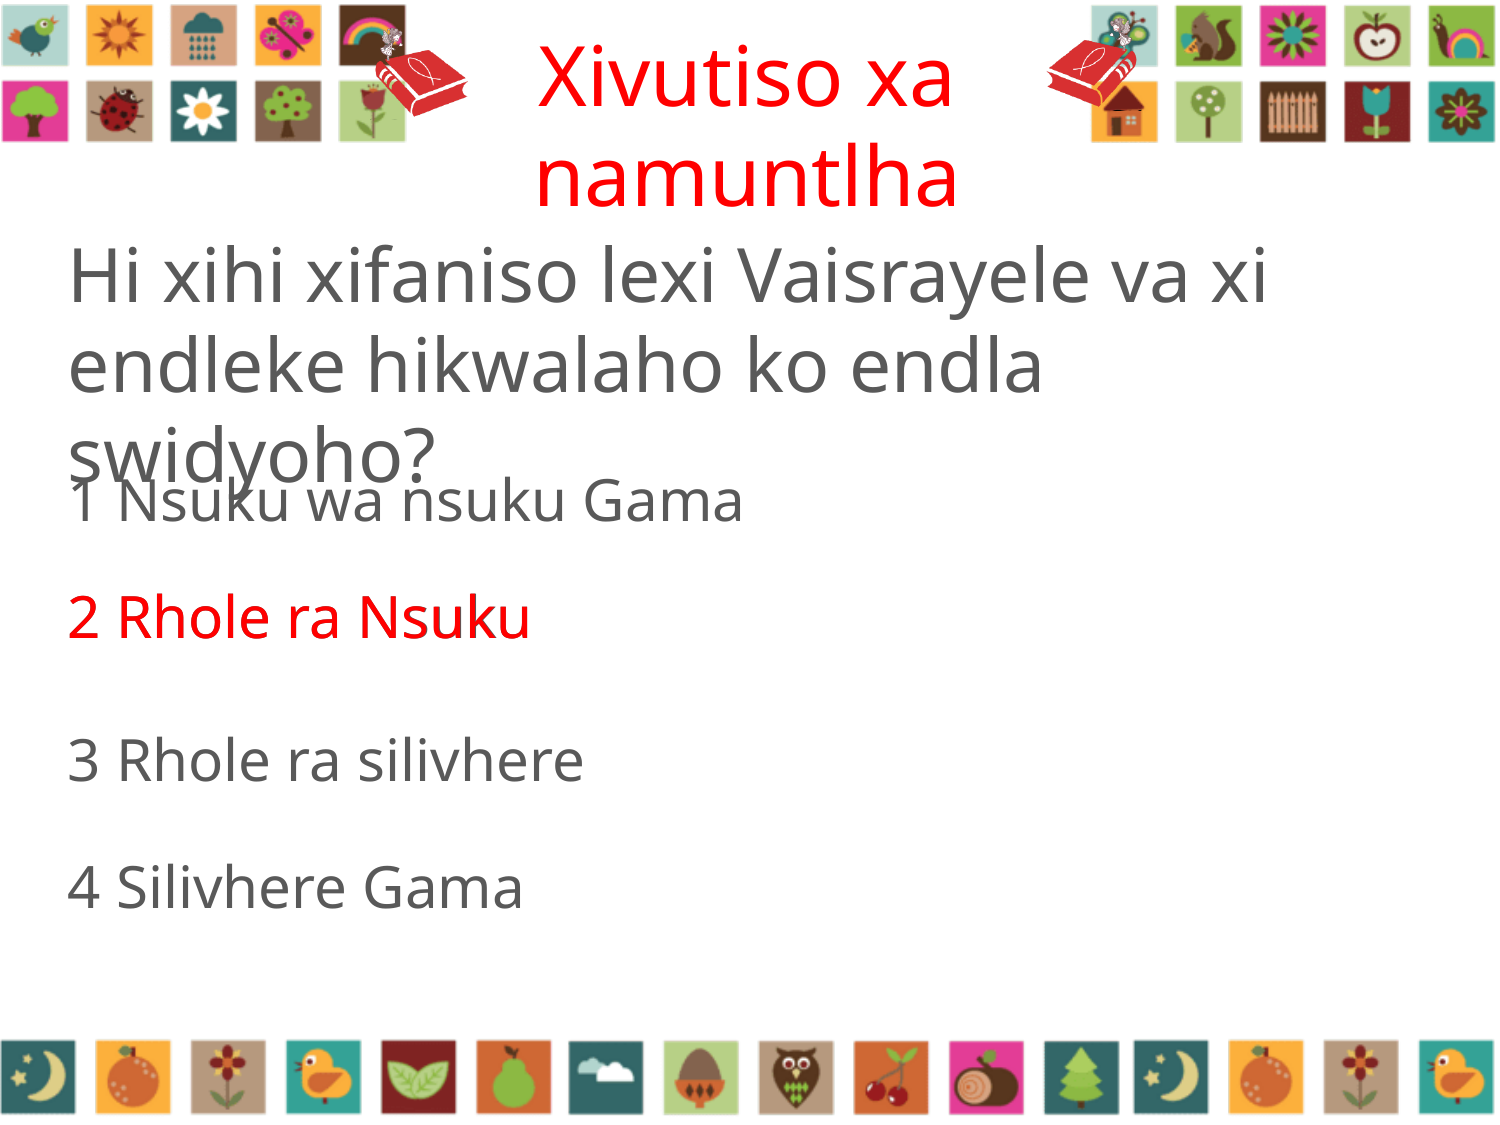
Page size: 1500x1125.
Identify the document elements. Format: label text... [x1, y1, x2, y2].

text_box Hi xihi xifaniso lexi Vaisrayele va xi endleke hikwalaho ko endla swidyoho? [53, 219, 1436, 456]
picture [1015, 3, 1500, 150]
text_box Xivutiso xa namuntlha [414, 16, 1080, 219]
text_box 3 Rhole ra silivhere [53, 716, 1483, 801]
text_box 4 Silivhere Gama [53, 842, 1483, 928]
picture [0, 3, 501, 150]
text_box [0, 1028, 1500, 1118]
text_box 1 Nsuku wa nsuku Gama [53, 456, 1436, 541]
text_box 2 Rhole ra Nsuku [52, 573, 1483, 658]
